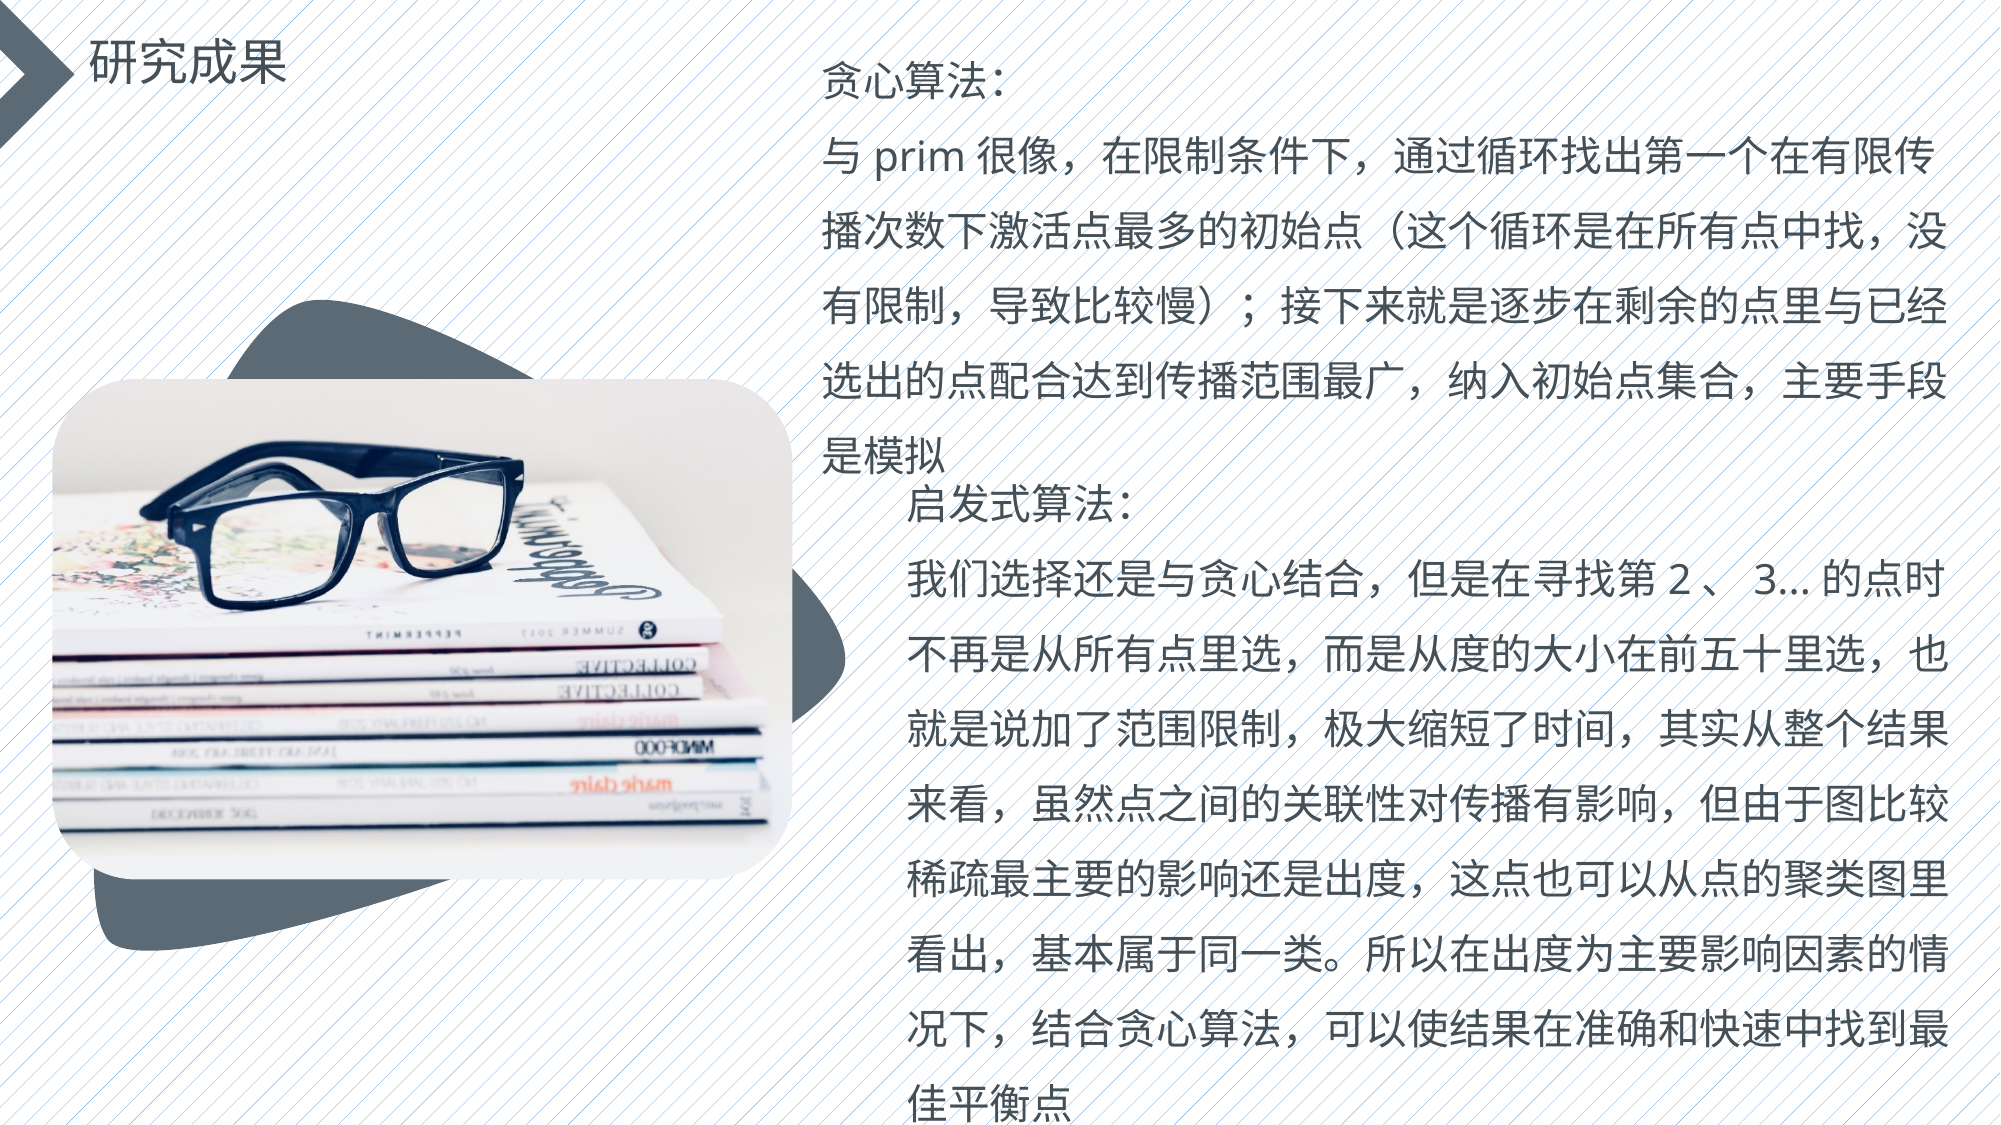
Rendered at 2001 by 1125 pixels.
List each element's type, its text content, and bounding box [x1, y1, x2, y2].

text_box [0, 21, 53, 128]
text_box 贪心算法： 与prim很像，在限制条件下，通过循环找出第一个在有限传播次数下激活点最多的初始点（这个循环是在所有点中找，没有限制，导致比较慢）；接下来就是逐步在剩余的点里与已经选出的点配合达到传播范围最广，纳入初始点集合，主要手段是模拟 [806, 22, 1970, 488]
text_box [0, 0, 73, 151]
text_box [0, 286, 794, 881]
text_box 启发式算法： 我们选择还是与贪心结合，但是在寻找第2、3...的点时不再是从所有点里选，而是从度的大小在前五十里选，也就是说加了范围限制，极大缩短了时间，其实从整个结果来看，虽然点之间的关联性对传播有影响，但由于图比较稀疏最主要的影响还是出度，这点也可以从点的聚类图里看出，基本属于同一类。所以在出度为主要影响因素的情况下，结合贪心算法，可以使结果在准确和快速中找到最佳平衡点 [891, 445, 1970, 1066]
text_box 研究成果 [73, 22, 584, 98]
